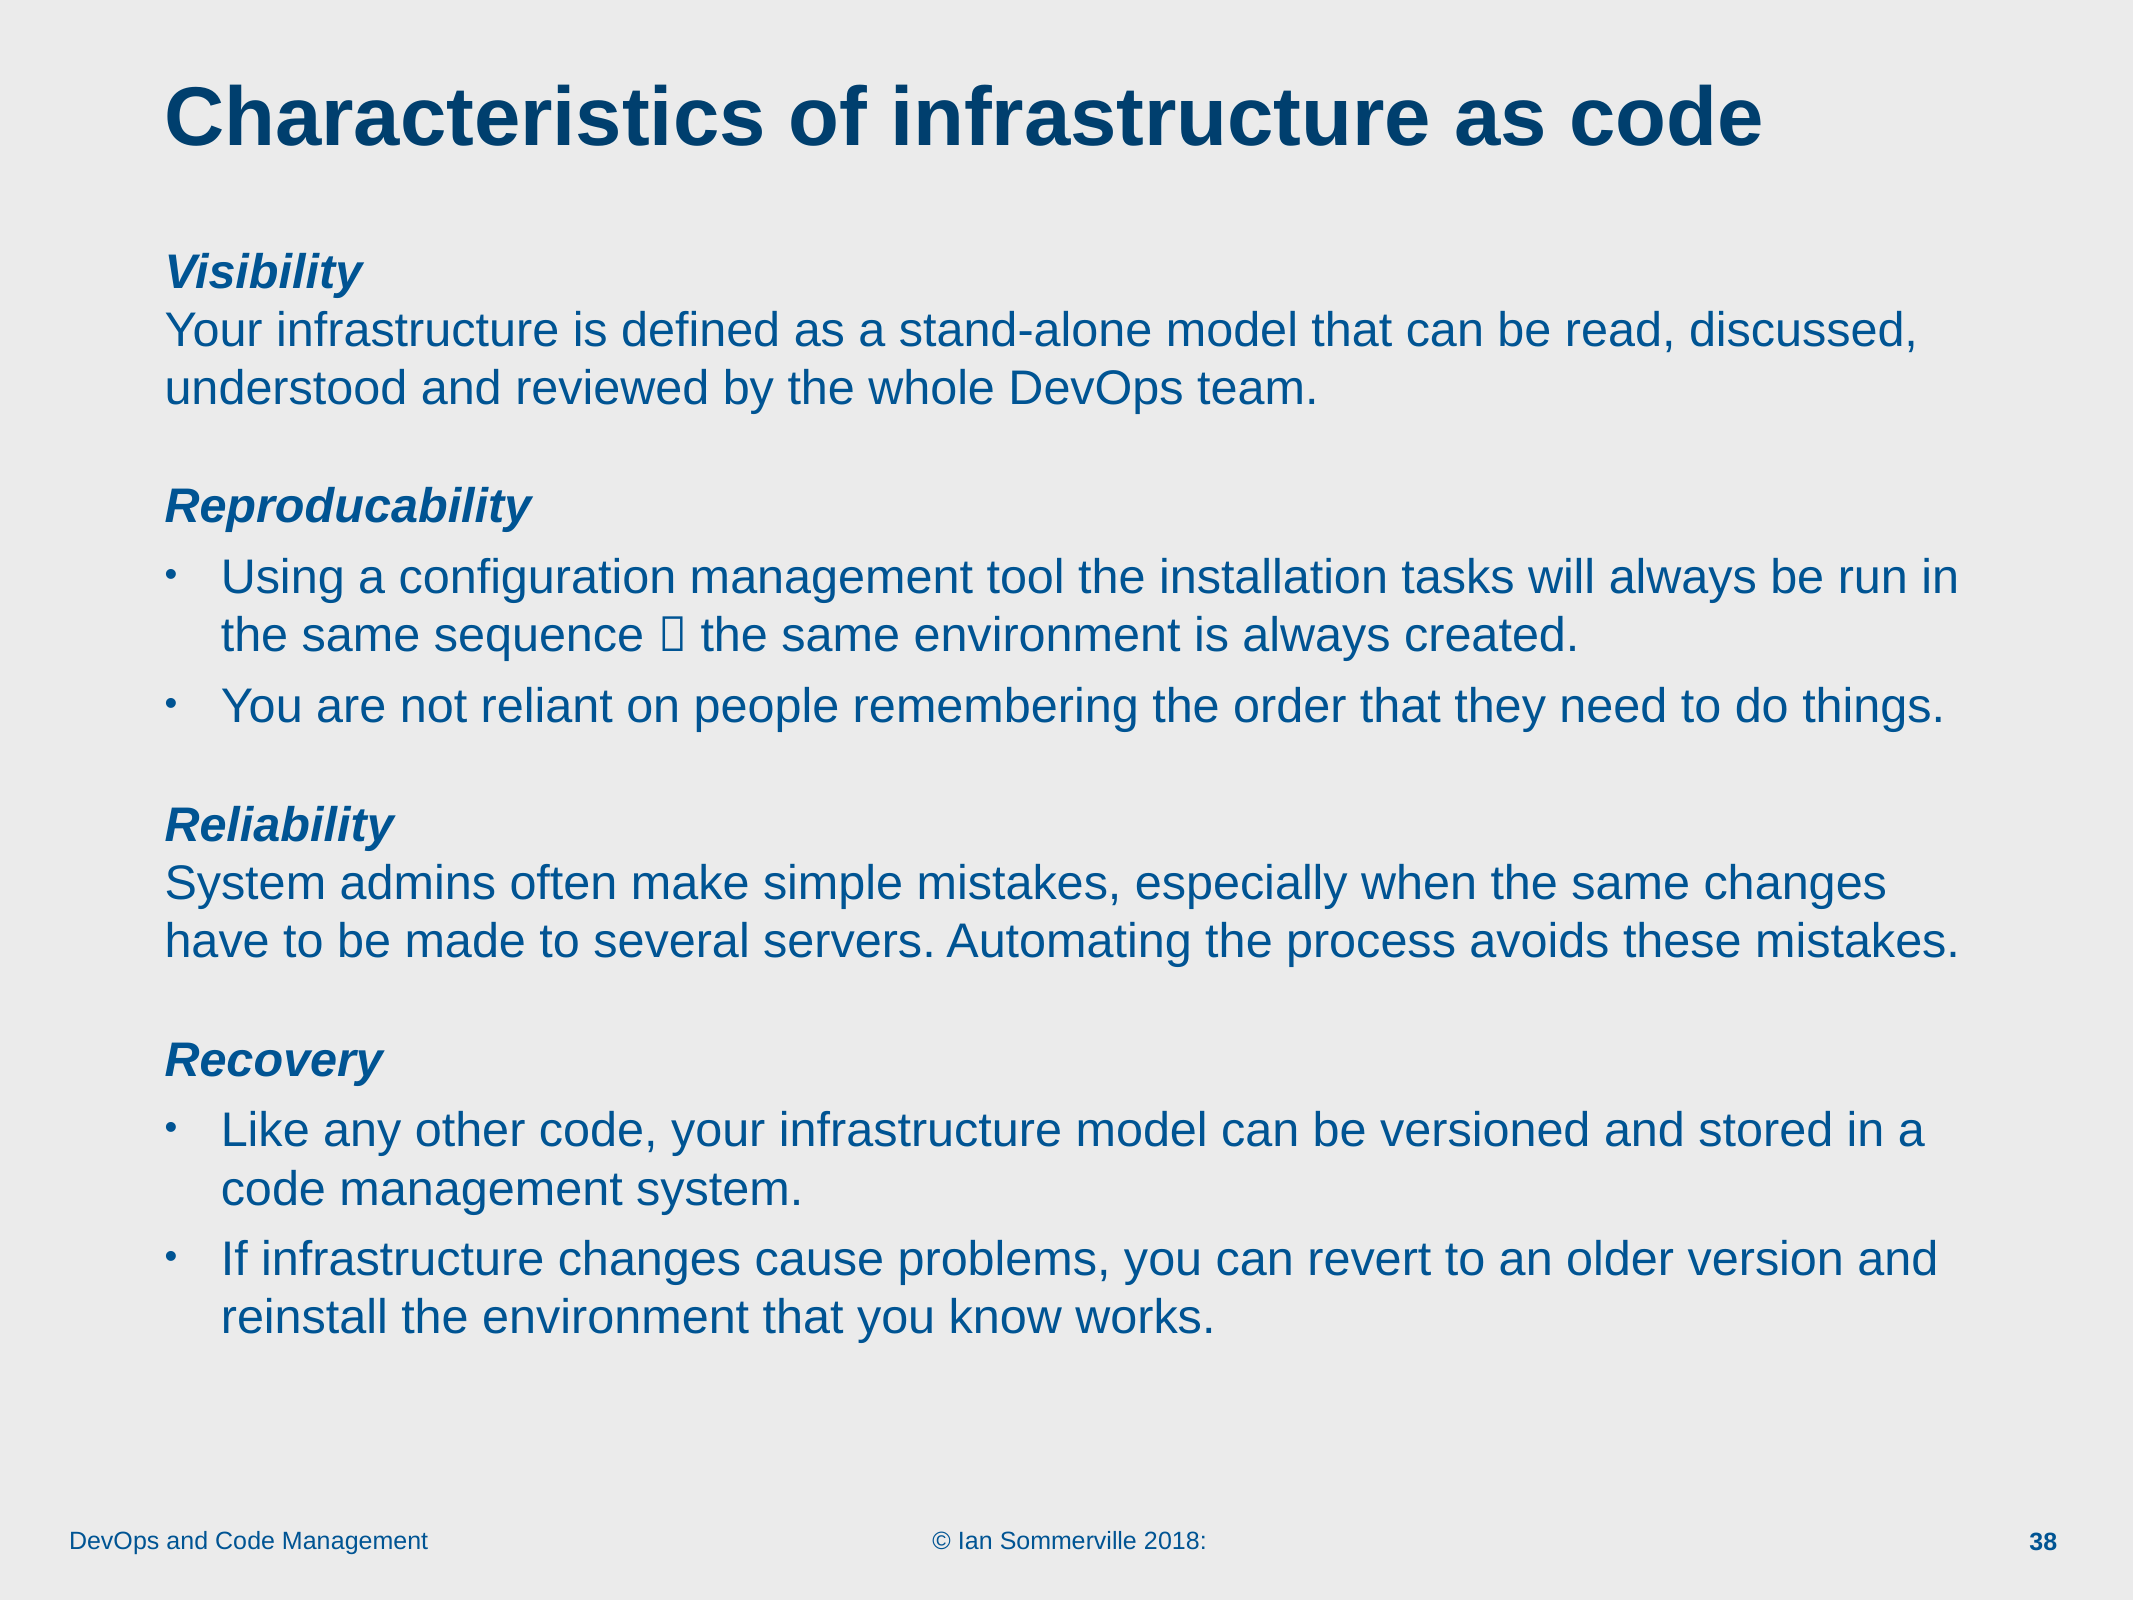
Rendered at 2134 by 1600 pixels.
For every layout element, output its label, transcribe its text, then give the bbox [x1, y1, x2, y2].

title Characteristics of infrastructure as code [155, 55, 1978, 169]
slide_number 38 [2018, 1516, 2067, 1563]
list Visibility Your infrastructure is defined as a stand-alone model that can be read, discussed, understood and reviewed by the whole DevOps team. Reproducability Using a configuration management tool the installation tasks will always be run in the same sequence  the same environment is always created. You are not reliant on people remembering the order that they need to do things. Reliability System admins often make simple mistakes, especially when the same changes have to be made to several servers. Automating the process avoids these mistakes. Recovery Like any other code, your infrastructure model can be versioned and stored in a code management system. If infrastructure changes cause problems, you can revert to an older version and reinstall the environment that you know works. [155, 230, 1978, 1416]
